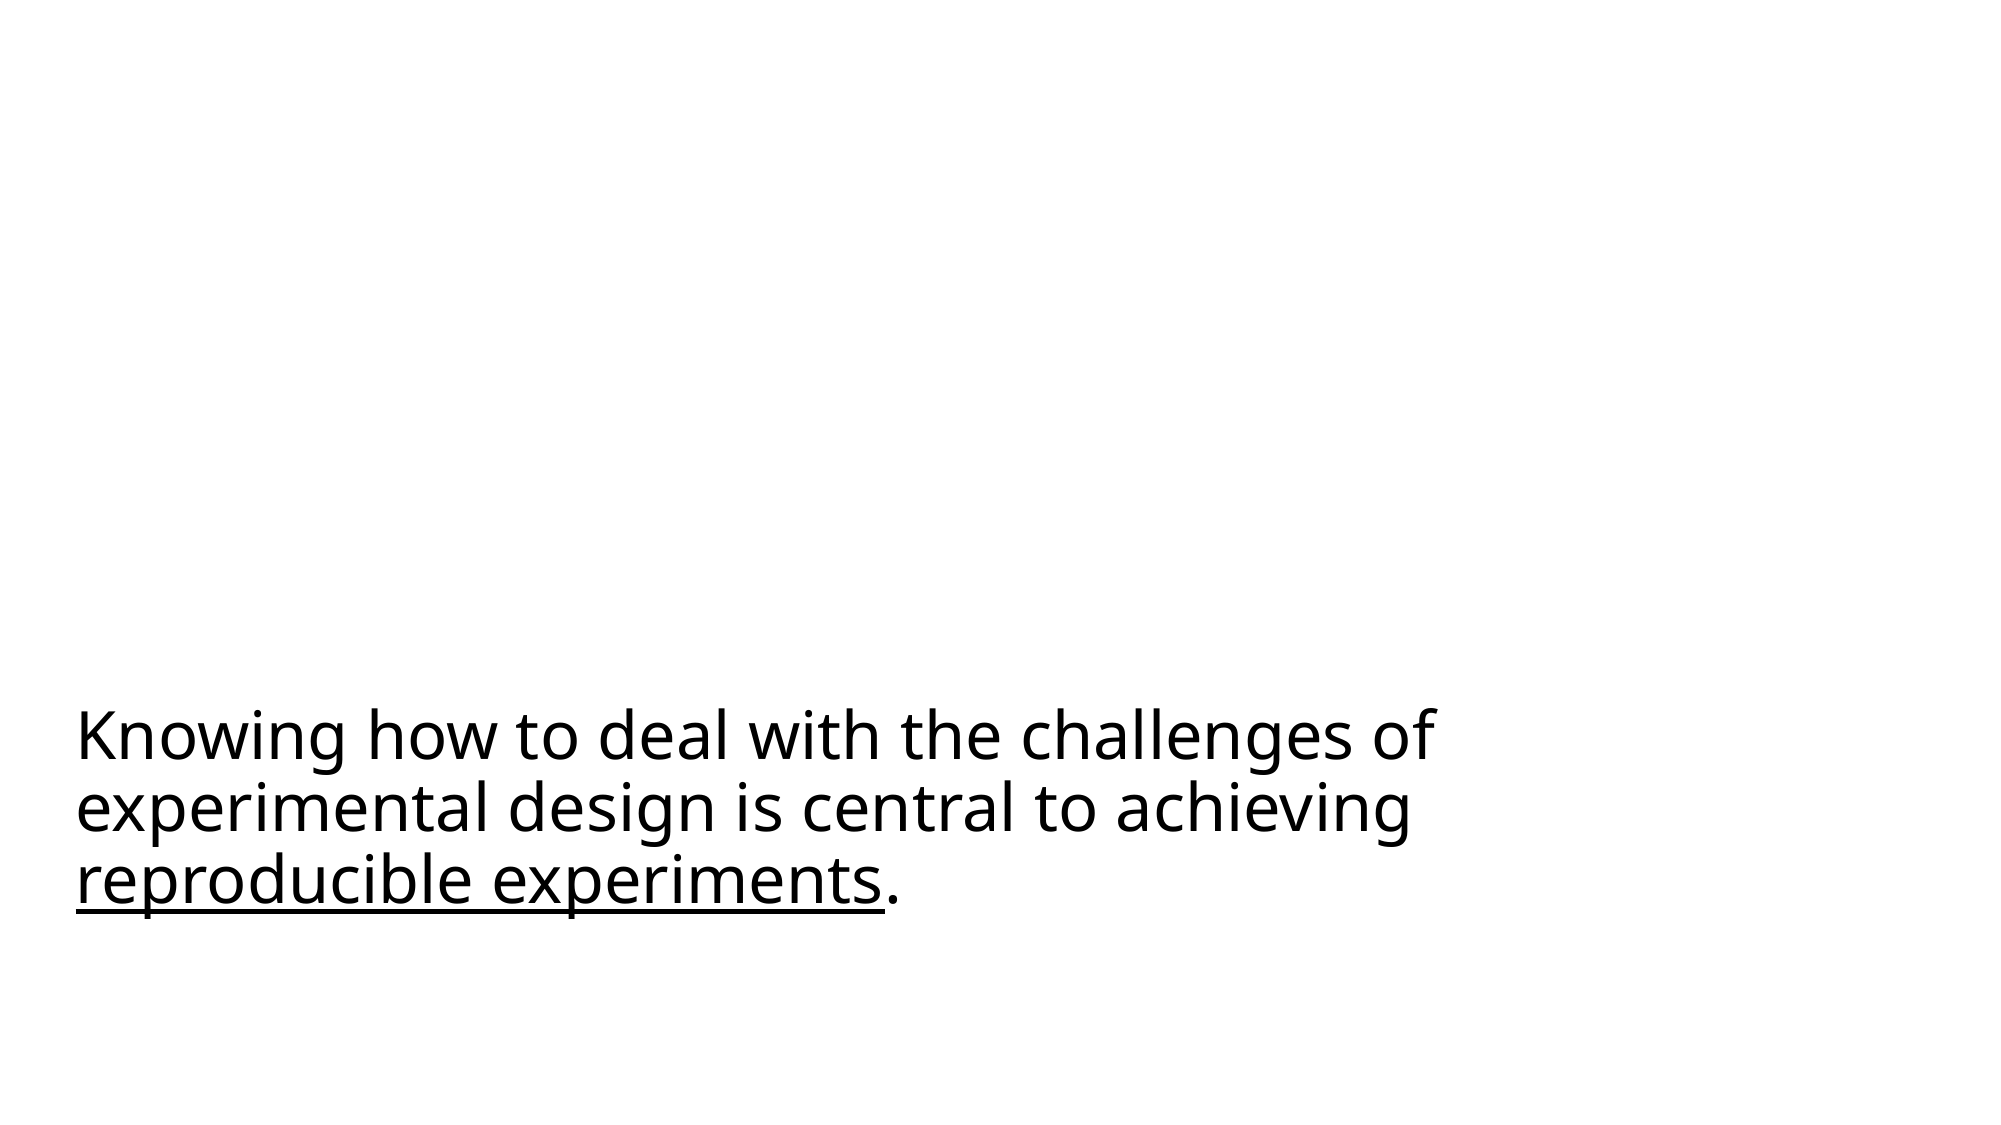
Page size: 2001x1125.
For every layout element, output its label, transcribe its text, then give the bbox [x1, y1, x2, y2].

text_box Knowing how to deal with the challenges of experimental design is central to achieving reproducible experiments. [60, 695, 1781, 838]
